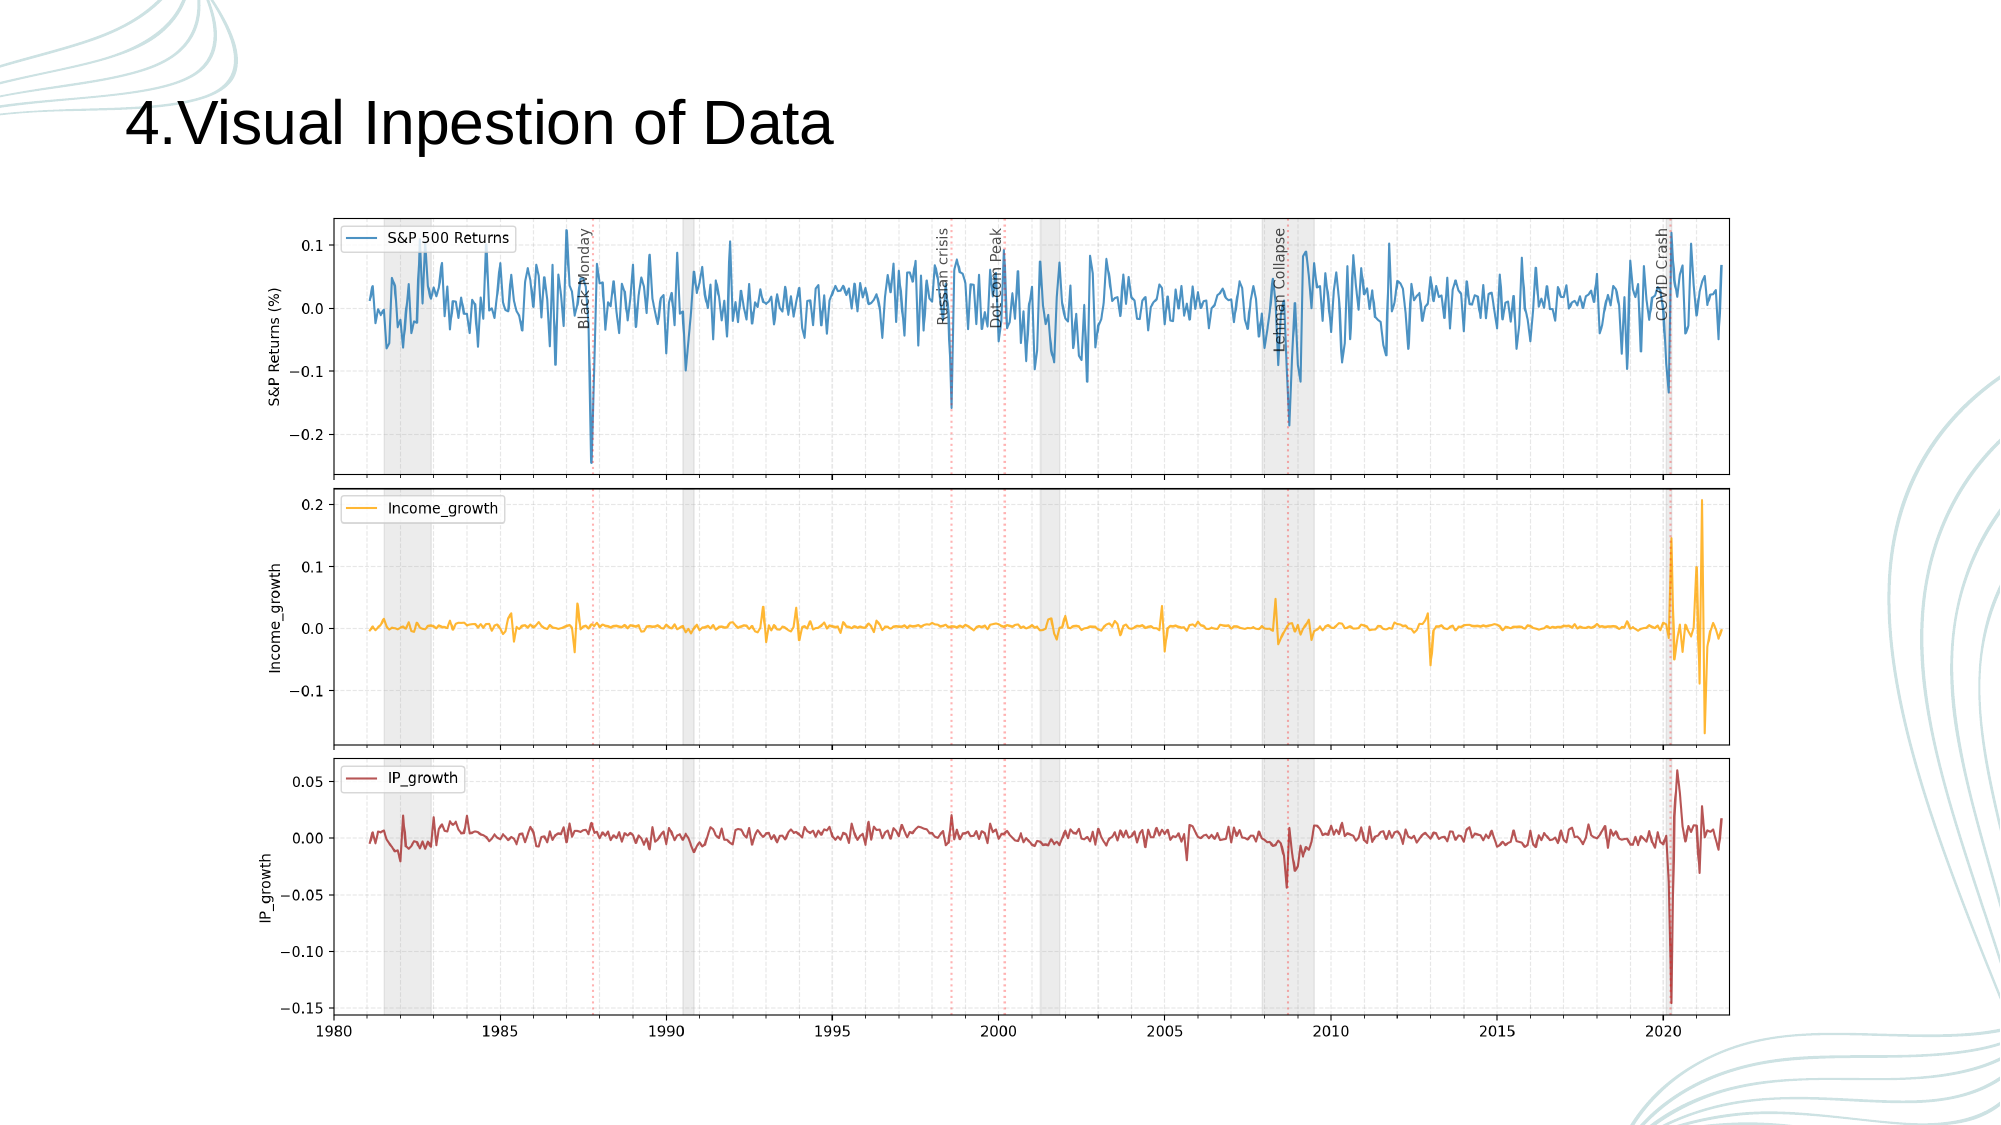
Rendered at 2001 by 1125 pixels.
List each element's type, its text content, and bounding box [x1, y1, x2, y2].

text_box 4.Visual Inpestion of Data [109, 70, 1891, 178]
picture [256, 212, 1744, 1040]
